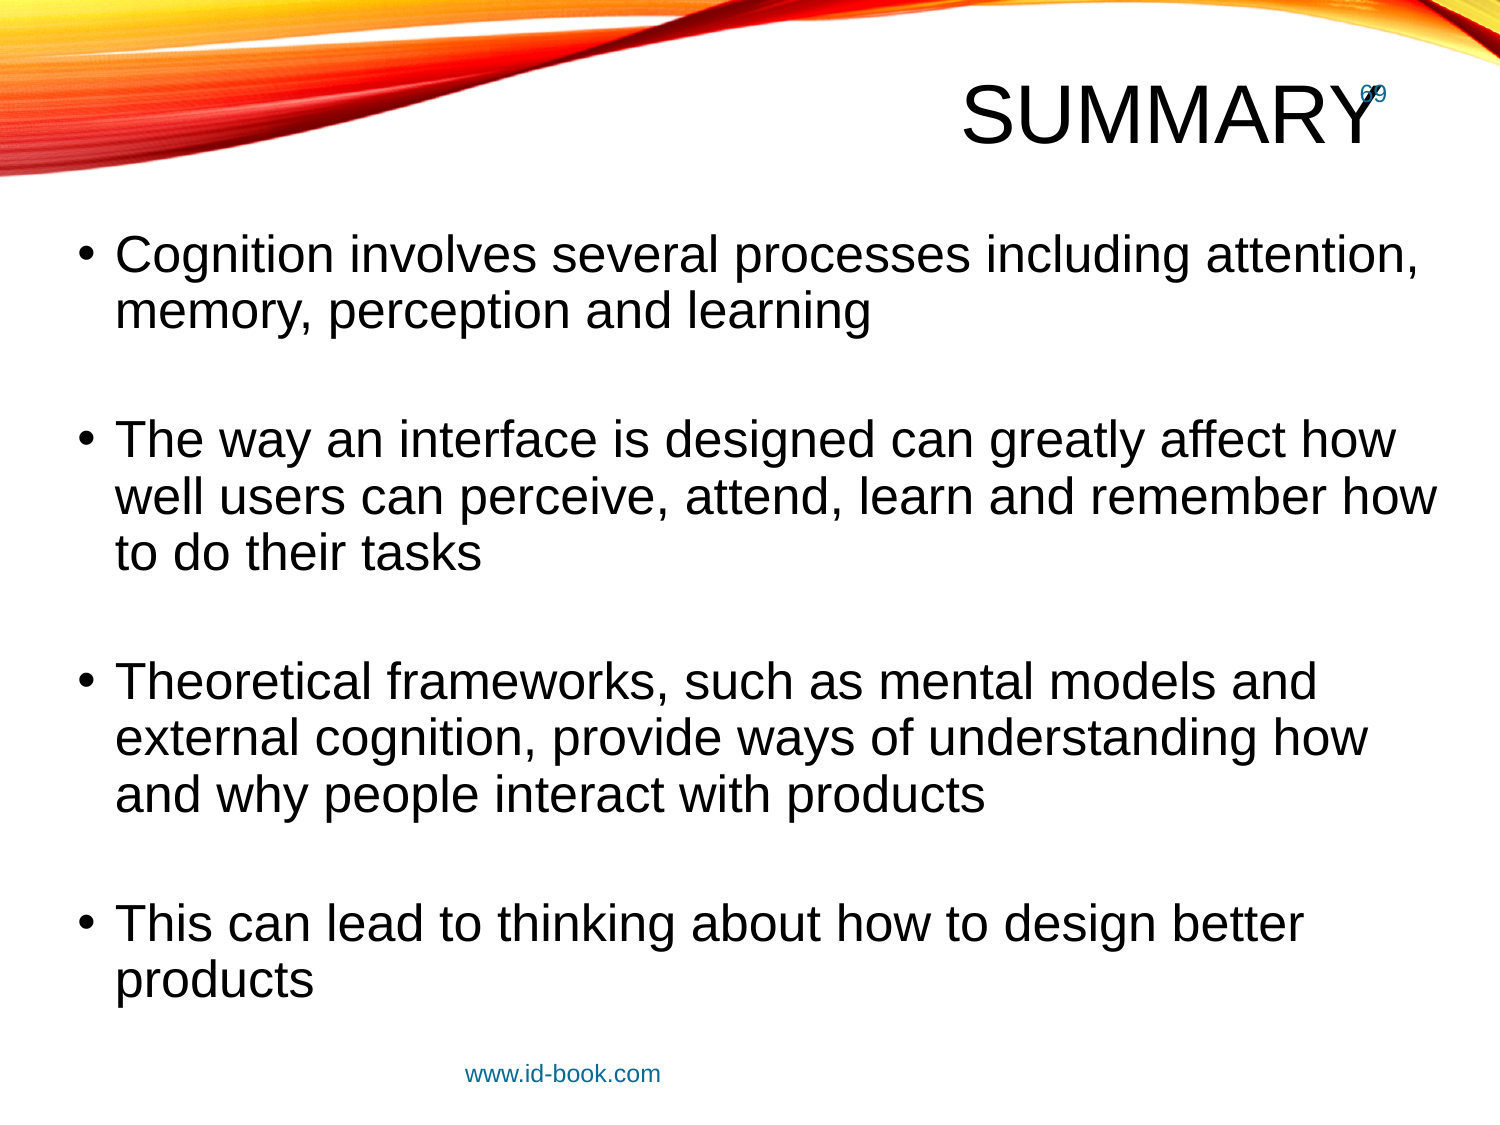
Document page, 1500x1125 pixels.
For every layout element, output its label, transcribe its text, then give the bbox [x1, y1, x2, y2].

footer www.id-book.com [97, 1042, 1030, 1103]
title Summary [123, 54, 1399, 179]
slide_number 69 [1078, 62, 1403, 123]
picture [0, 0, 1500, 178]
list Cognition involves several processes including attention, memory, perception and learning The way an interface is designed can greatly affect how well users can perceive, attend, learn and remember how to do their tasks Theoretical frameworks, such as mental models and external cognition, provide ways of understanding how and why people interact with products This can lead to thinking about how to design better products [62, 219, 1463, 950]
